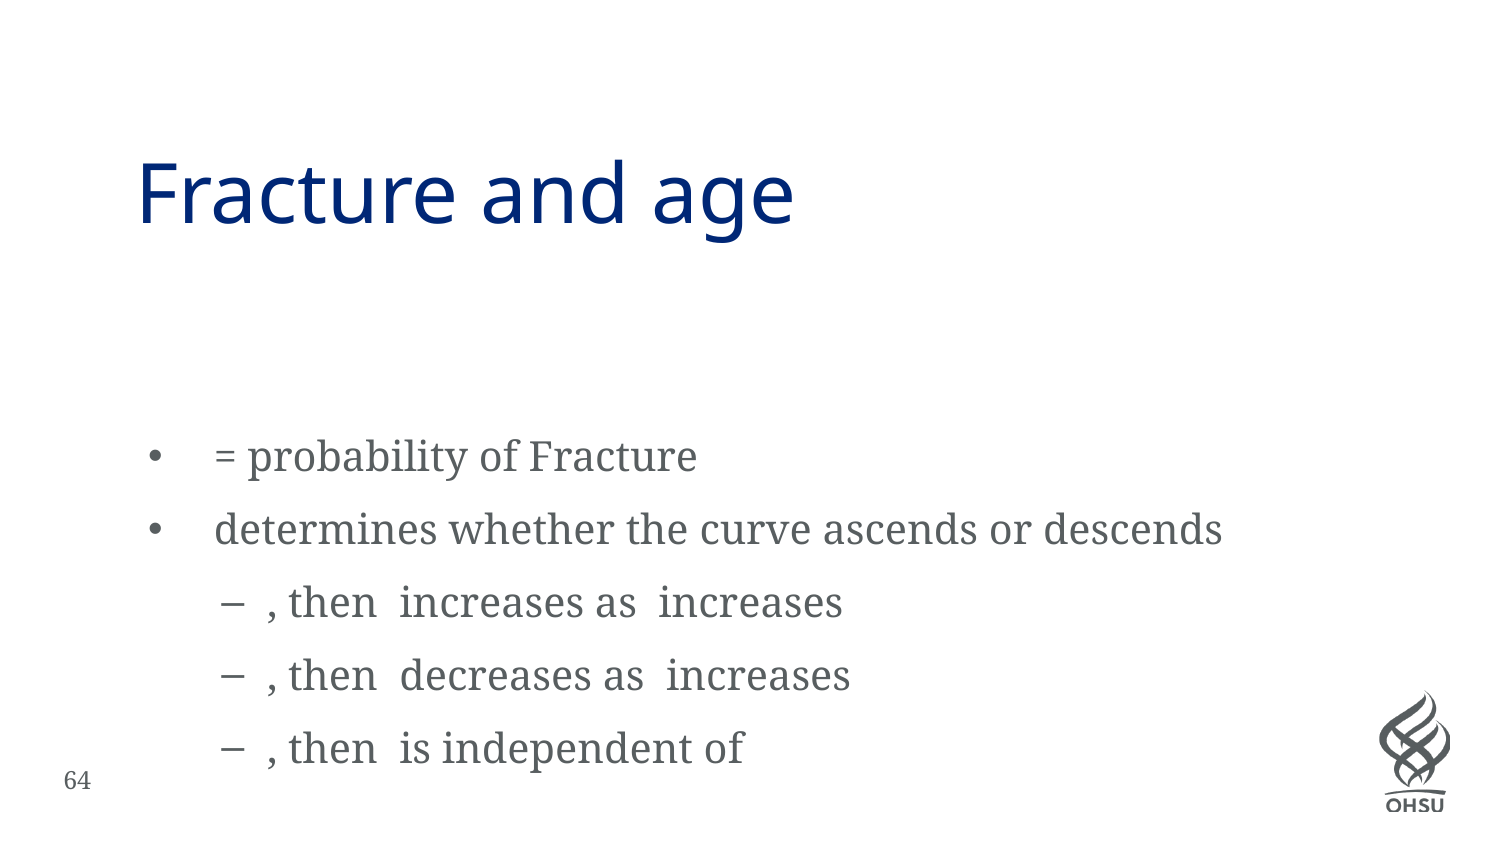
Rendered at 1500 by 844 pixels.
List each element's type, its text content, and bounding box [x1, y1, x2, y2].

title Fracture and age [120, 120, 1356, 261]
